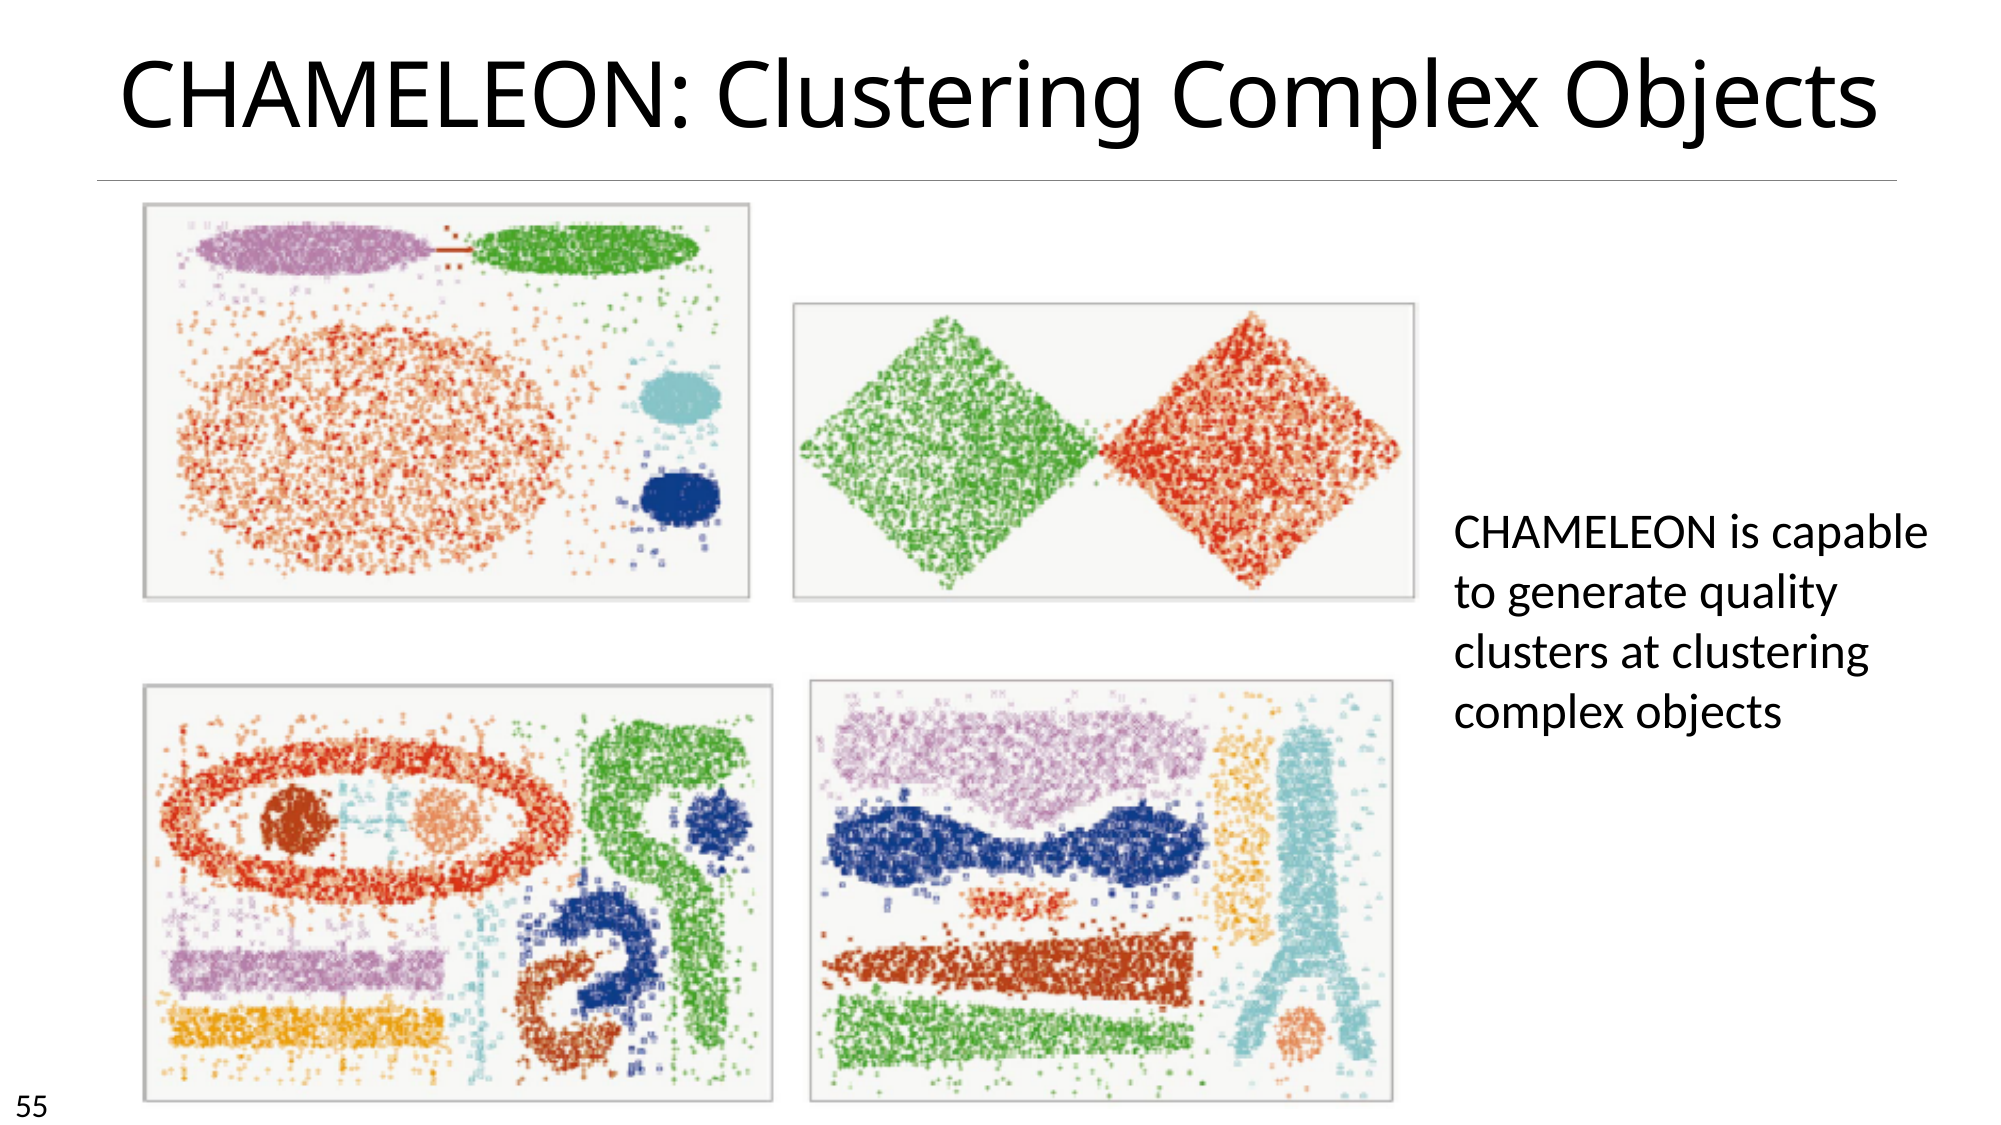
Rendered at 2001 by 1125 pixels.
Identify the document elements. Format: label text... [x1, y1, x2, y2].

text_box CHAMELEON is capable to generate quality clusters at clustering complex objects [1438, 491, 1969, 746]
picture [126, 200, 1425, 1109]
title CHAMELEON: Clustering Complex Objects [0, 62, 2000, 154]
